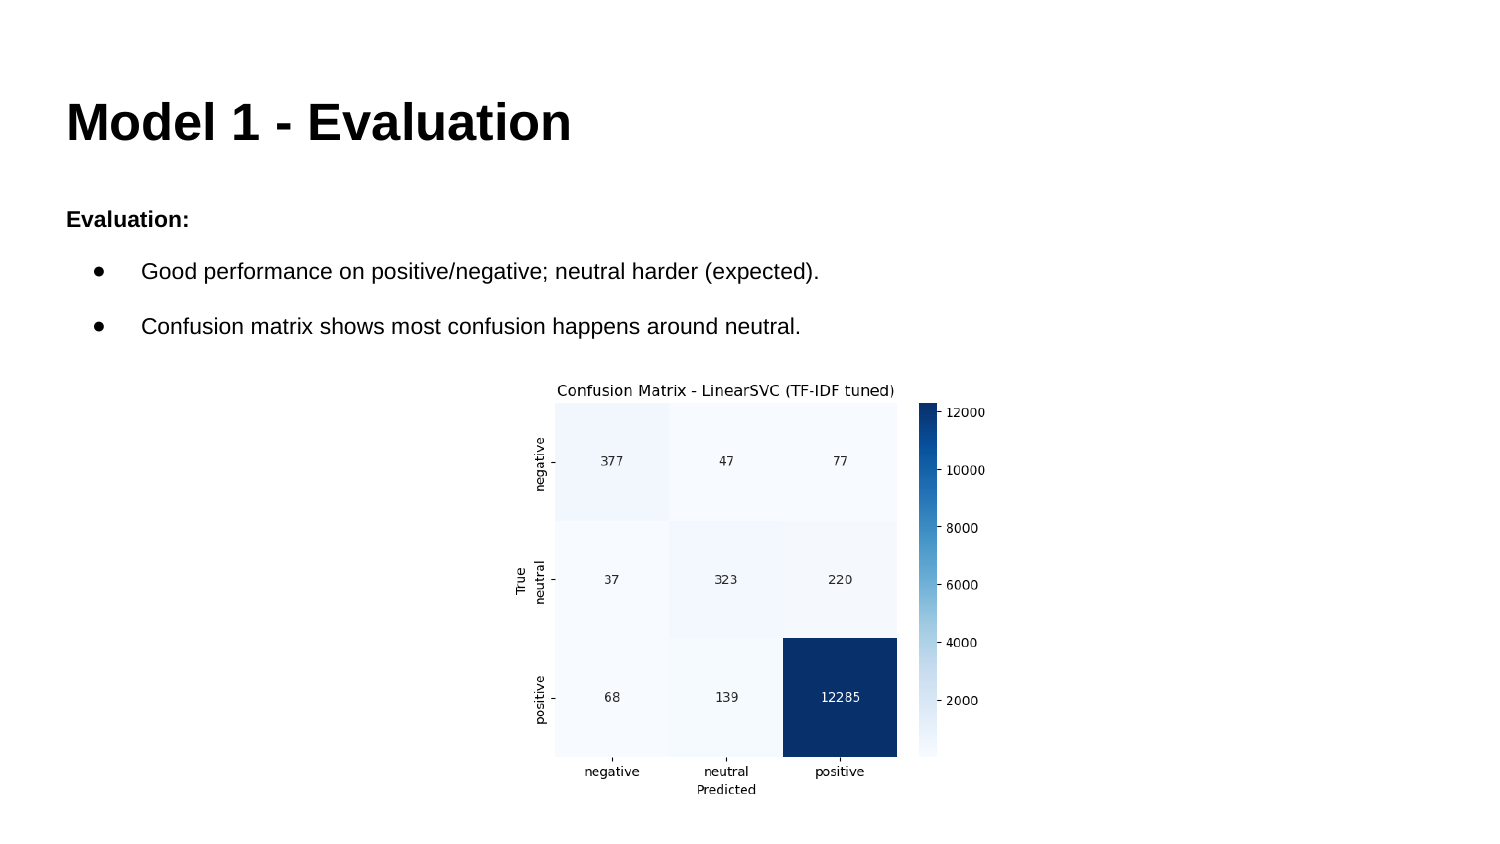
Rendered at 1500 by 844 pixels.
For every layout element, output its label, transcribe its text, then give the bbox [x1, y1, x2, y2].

title Model 1 - Evaluation [51, 72, 1449, 167]
picture [505, 375, 994, 806]
list Evaluation: Good performance on positive/negative; neutral harder (expected). Confusion matrix shows most confusion happens around neutral. [51, 189, 1449, 750]
